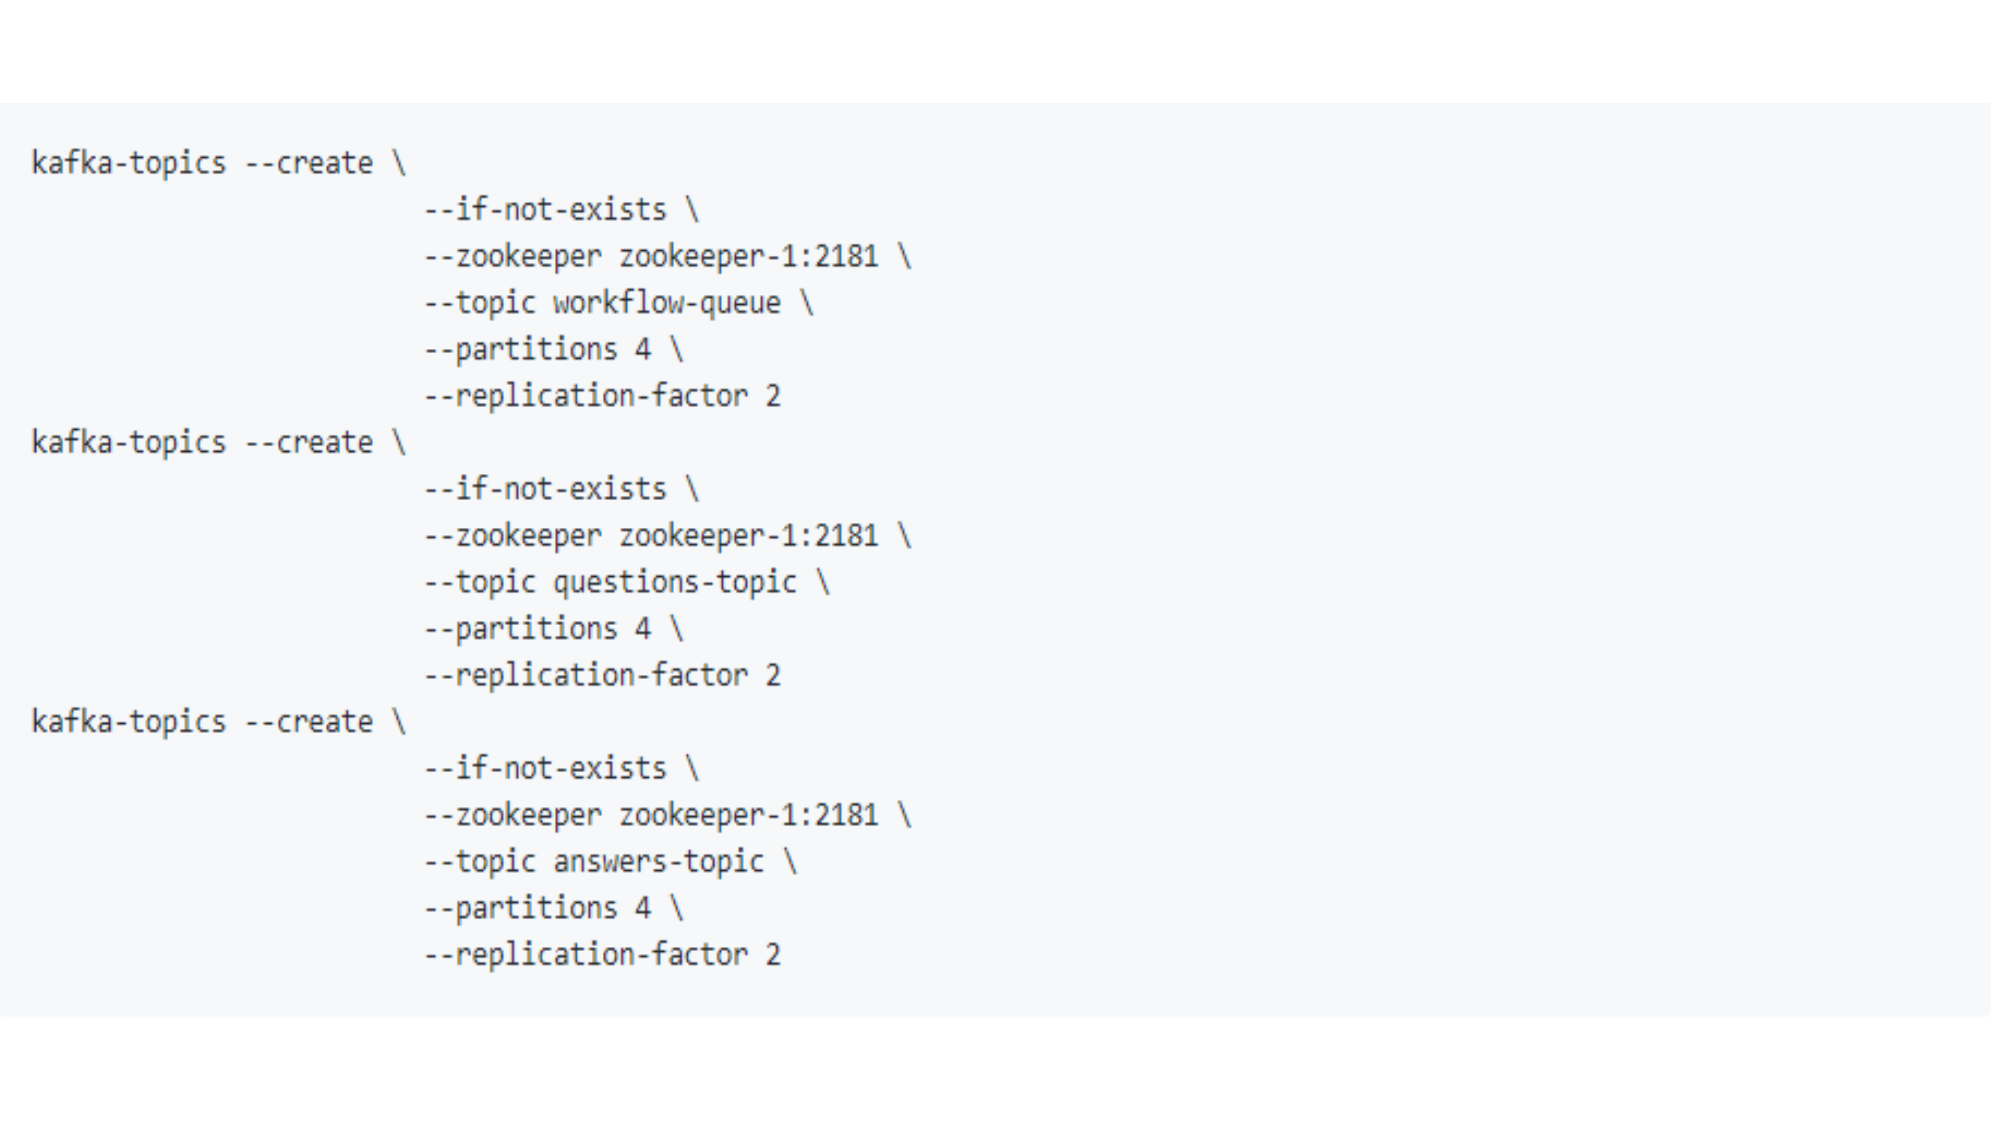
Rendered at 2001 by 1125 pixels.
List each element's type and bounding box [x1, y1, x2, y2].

picture [0, 103, 2000, 1022]
